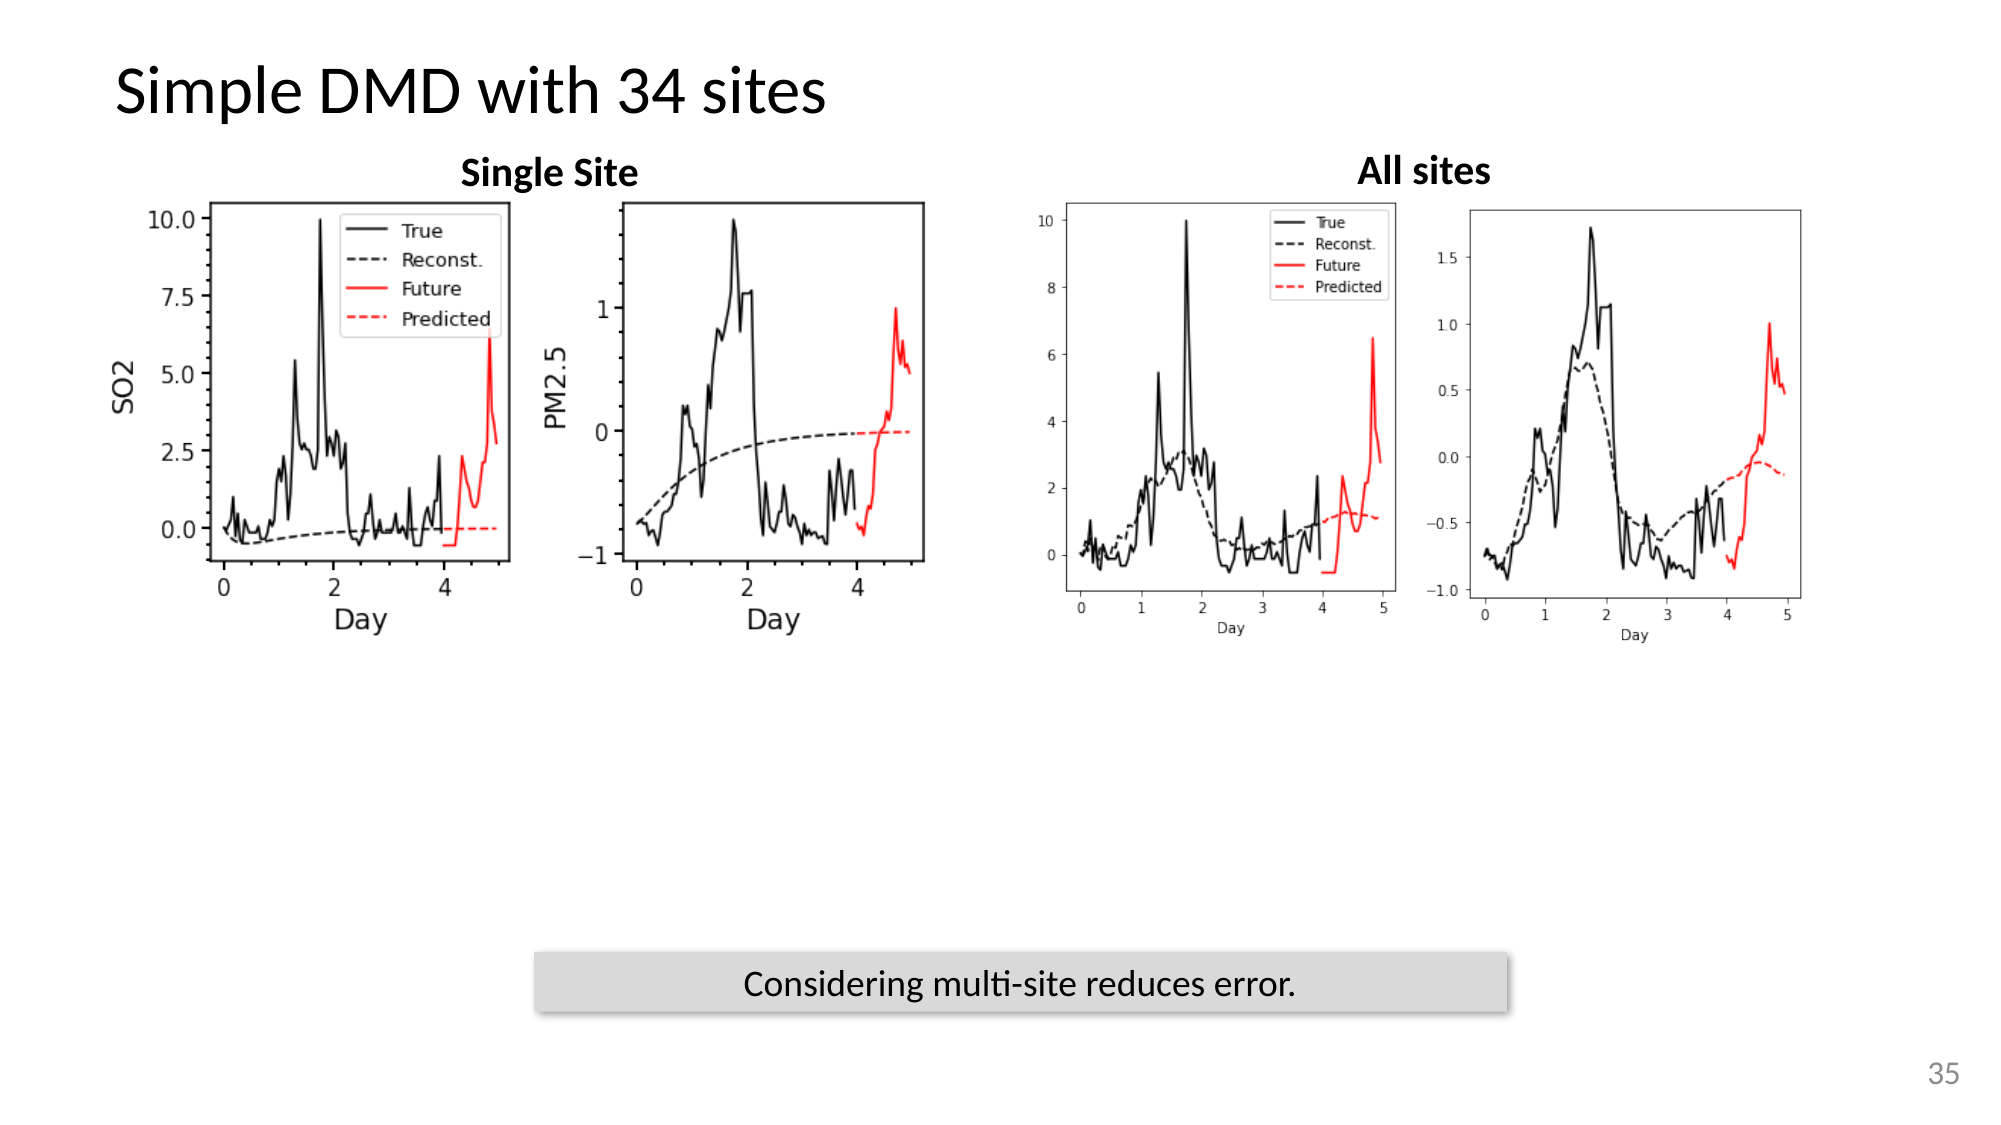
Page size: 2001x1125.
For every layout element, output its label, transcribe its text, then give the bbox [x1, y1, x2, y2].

title Simple DMD with 34 sites [100, 46, 1696, 137]
text_box Considering multi-site reduces error. [534, 951, 1507, 1012]
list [1038, 194, 1410, 645]
text_box Single Site [446, 136, 654, 194]
slide_number 35 [1901, 1041, 1976, 1102]
text_box All sites [1342, 135, 1507, 201]
picture [100, 194, 933, 645]
picture [1426, 194, 1835, 645]
